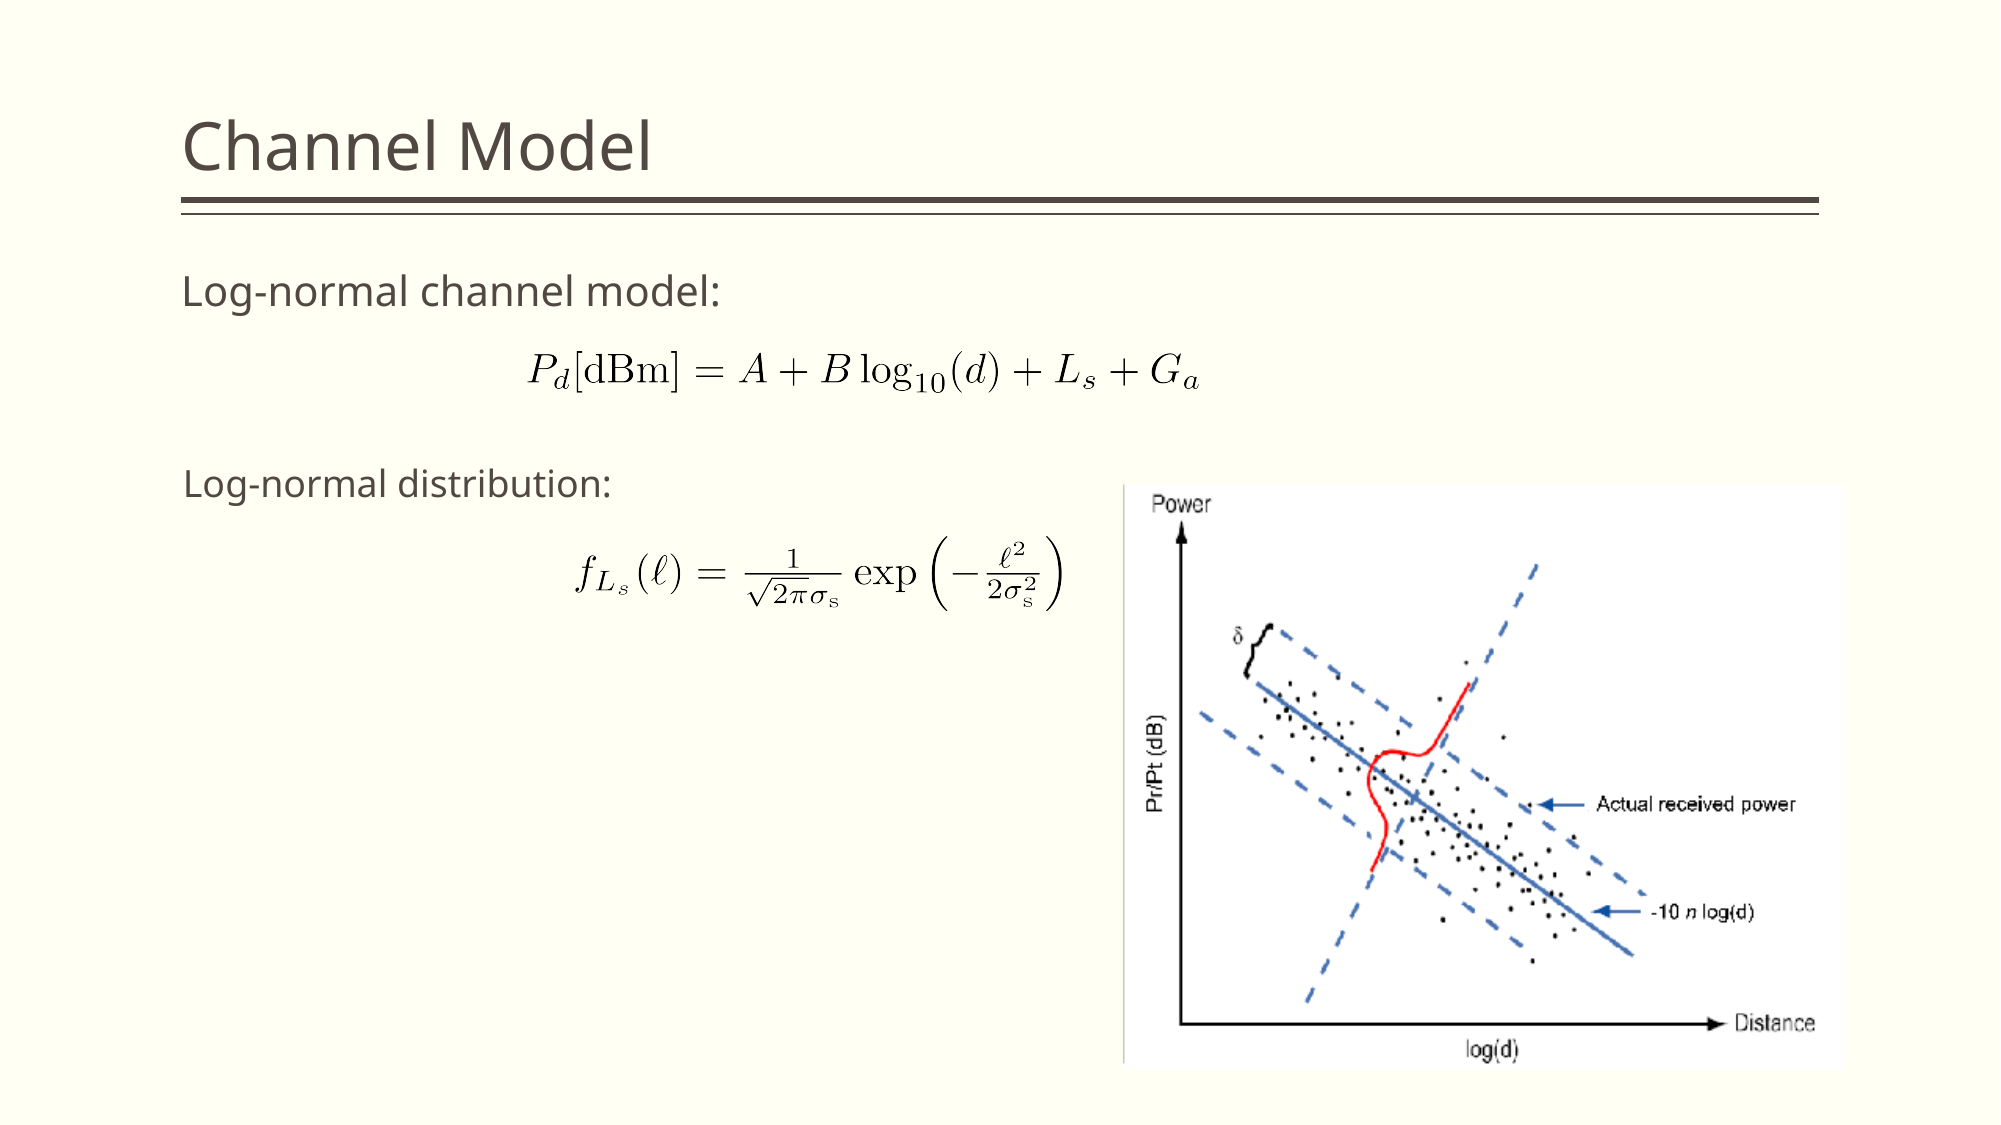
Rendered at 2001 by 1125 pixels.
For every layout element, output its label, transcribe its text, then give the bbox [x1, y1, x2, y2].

picture [1120, 483, 1846, 1073]
text_box Log-normal distribution: [168, 452, 681, 513]
list Log-normal channel model: [181, 262, 739, 1013]
title Channel Model [181, 12, 1819, 193]
picture [527, 351, 1199, 393]
picture [575, 536, 1062, 611]
